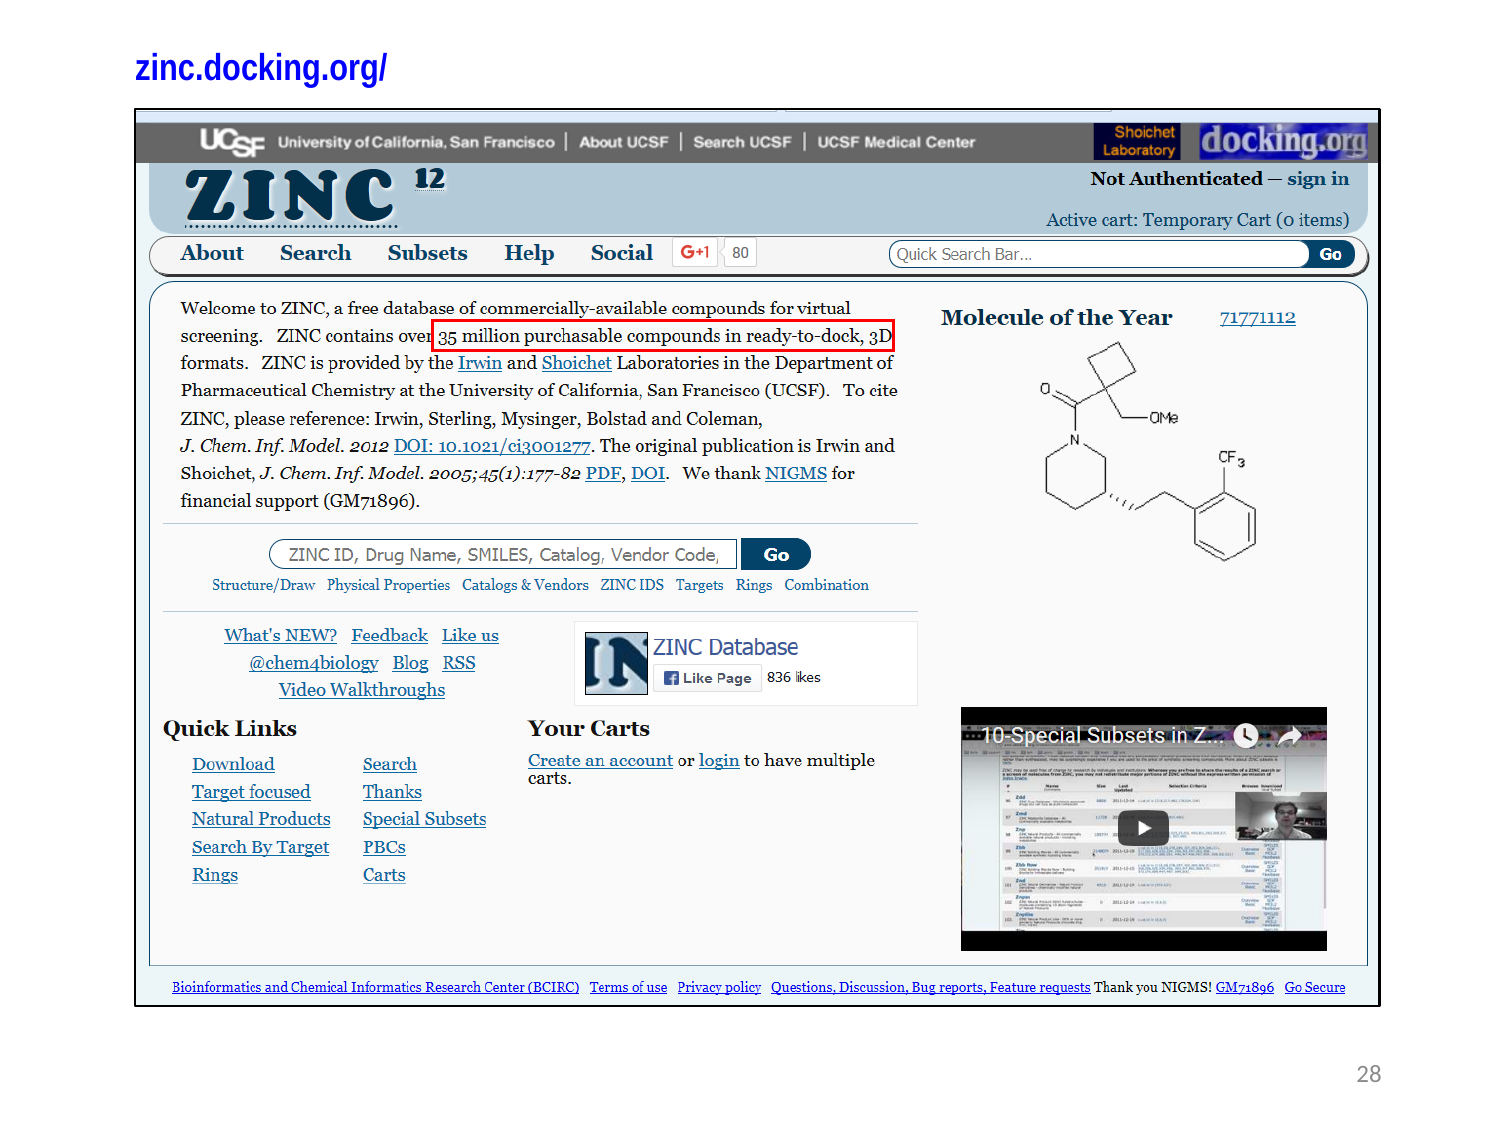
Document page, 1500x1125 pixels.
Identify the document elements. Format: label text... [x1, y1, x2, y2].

picture [135, 109, 1379, 1006]
text_box zinc.docking.org/ [120, 35, 403, 95]
slide_number 28 [1059, 1042, 1397, 1103]
